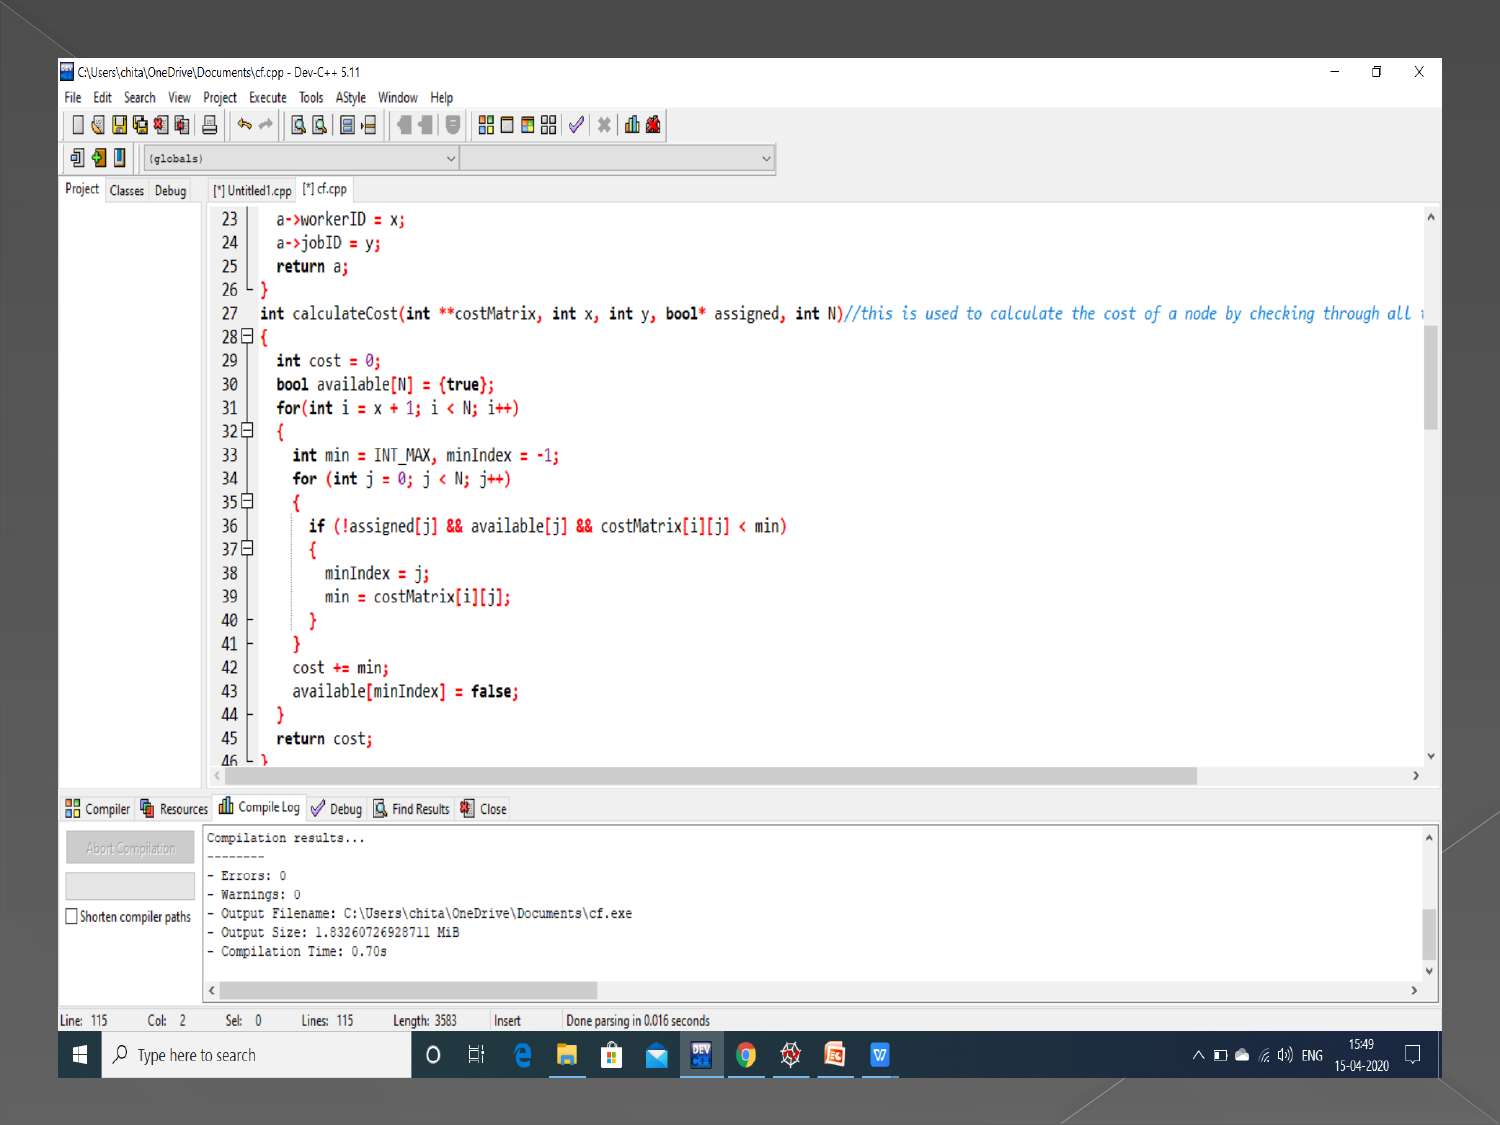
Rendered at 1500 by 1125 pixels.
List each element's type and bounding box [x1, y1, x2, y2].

list [58, 58, 1442, 1079]
